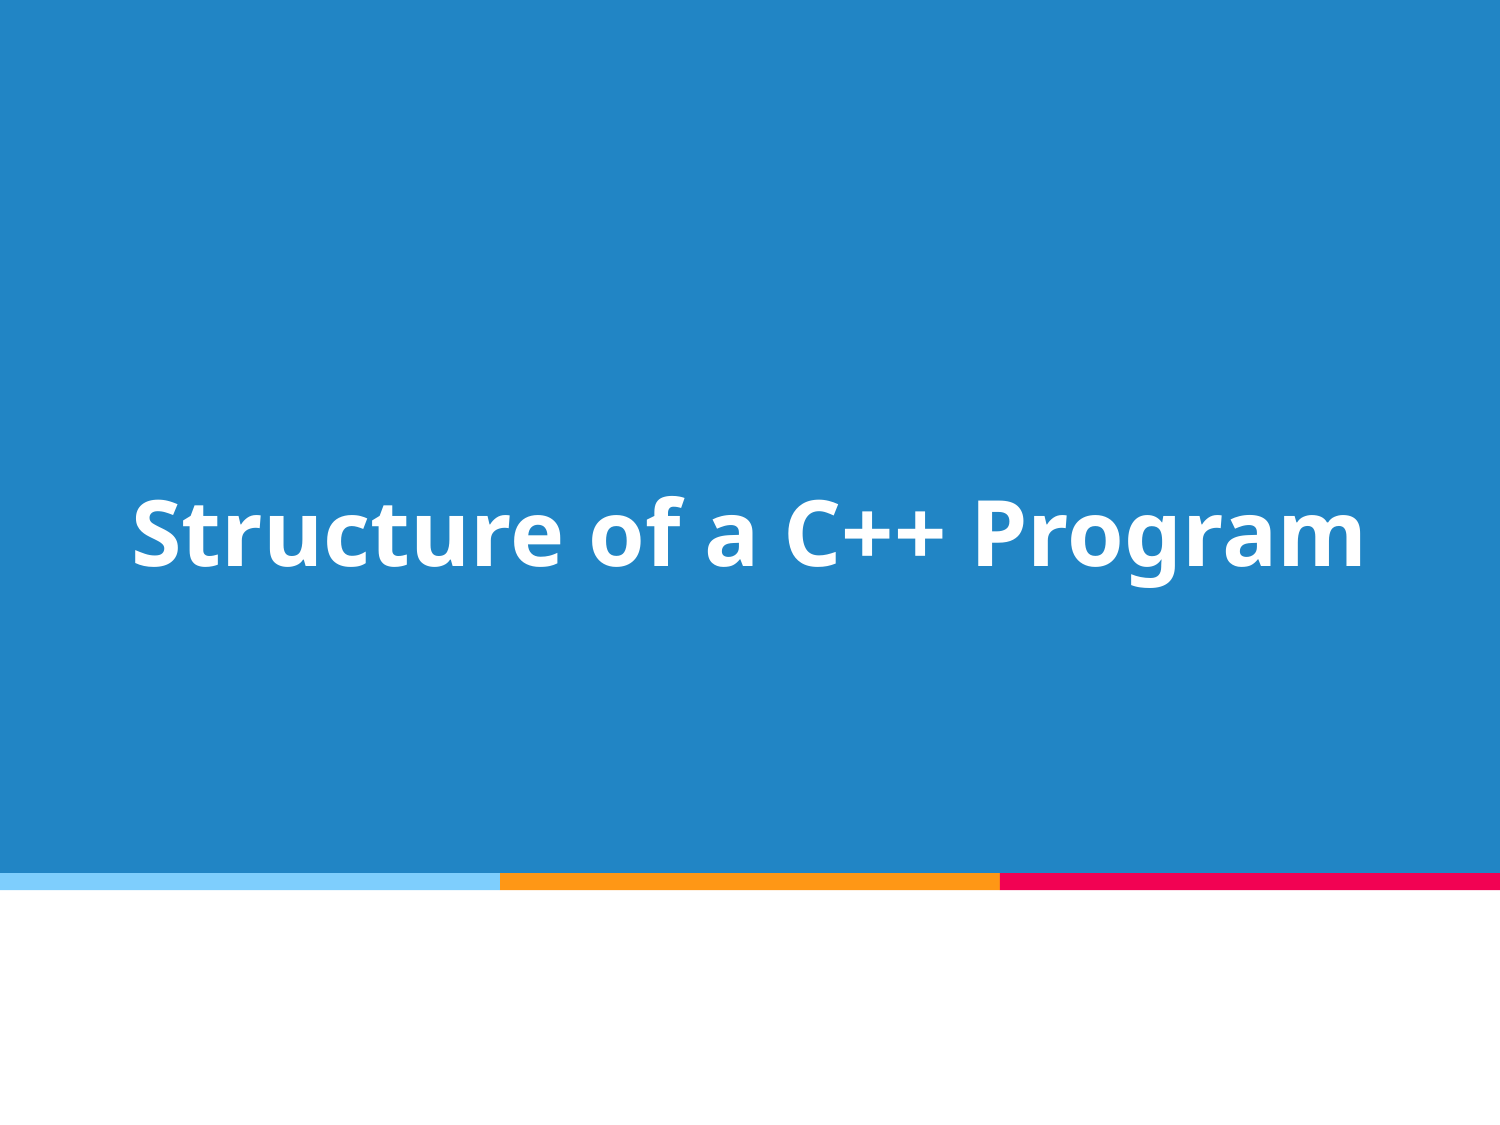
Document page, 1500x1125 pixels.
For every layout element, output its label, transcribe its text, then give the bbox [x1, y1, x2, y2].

title Structure of a C++ Program [112, 487, 1388, 600]
